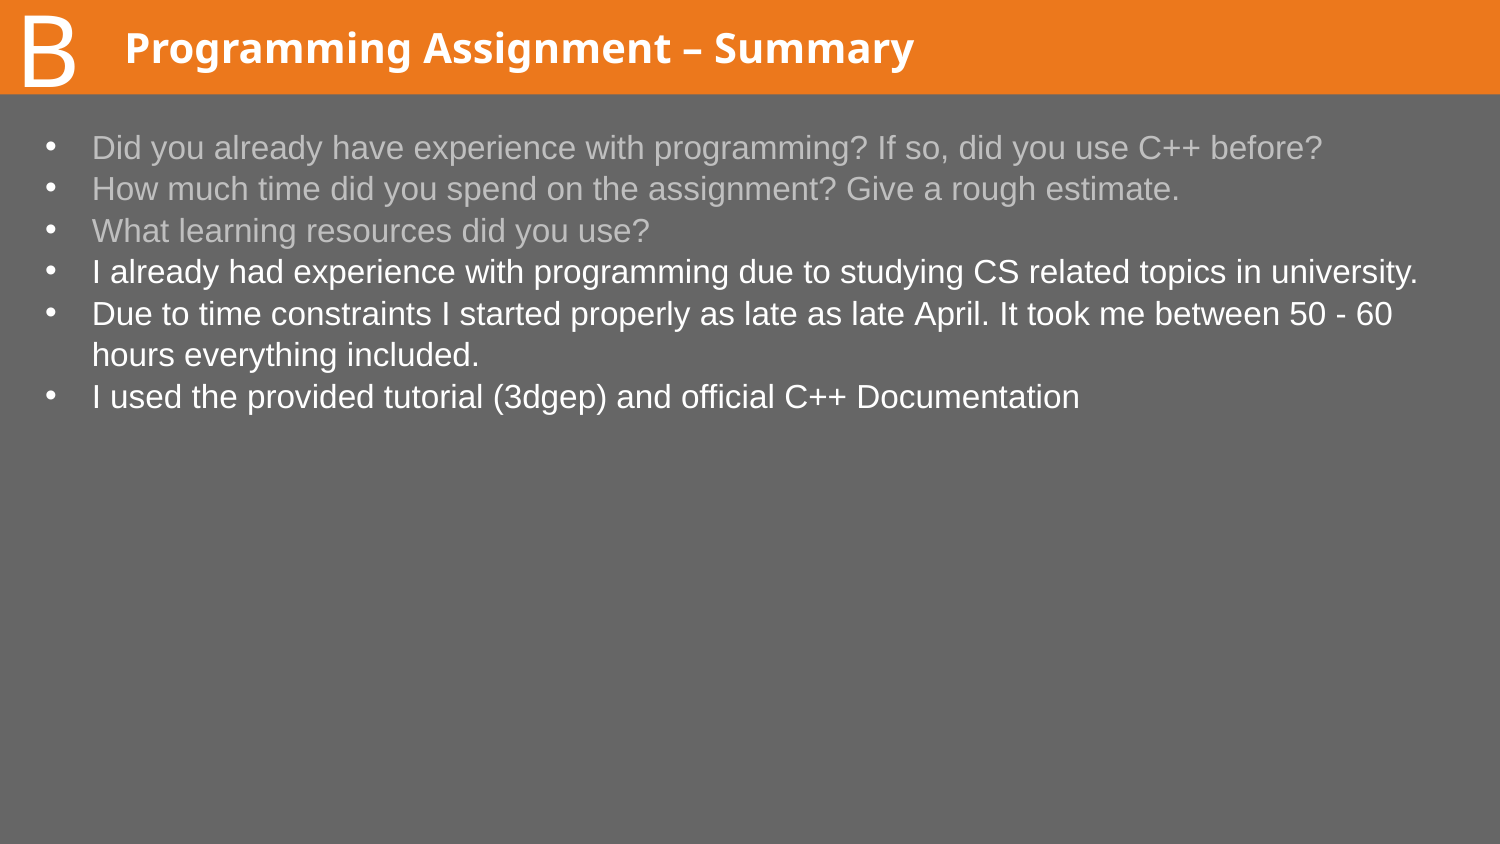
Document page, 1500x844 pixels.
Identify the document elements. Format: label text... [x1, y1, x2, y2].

title B [0, 0, 95, 94]
title Programming Assignment – Summary [109, 0, 1409, 94]
subtitle Did you already have experience with programming? If so, did you use C++ before? How much time did you spend on the assignment? Give a rough estimate. What learning resources did you use? I already had experience with programming due to studying CS related topics in university. Due to time constraints I started properly as late as late April. It took me between 50 - 60 hours everything included. I used the provided tutorial (3dgep) and official C++ Documentation [29, 109, 1471, 819]
